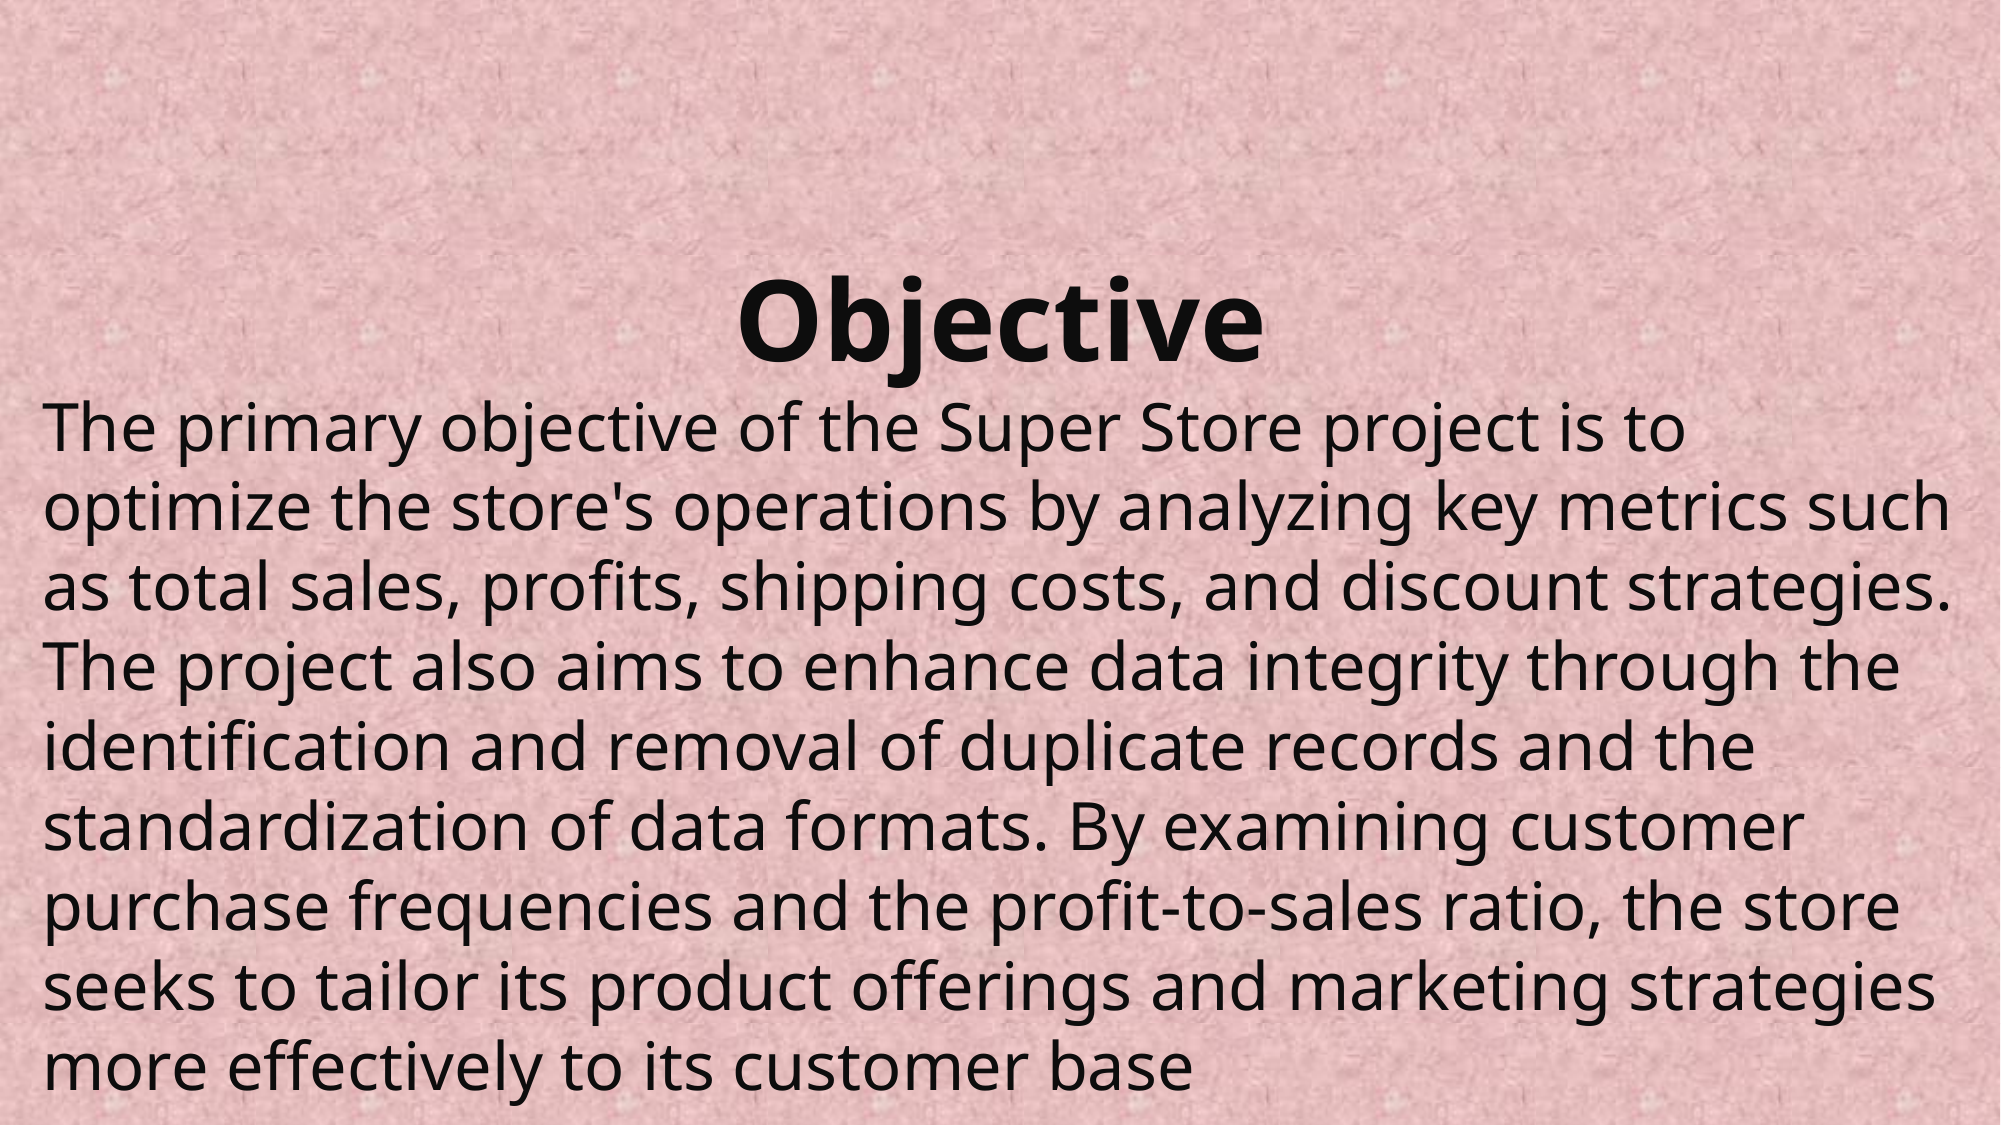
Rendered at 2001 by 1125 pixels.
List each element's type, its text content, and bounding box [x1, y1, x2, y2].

picture [0, 0, 2001, 1125]
text_box Objective The primary objective of the Super Store project is to optimize the store's operations by analyzing key metrics such as total sales, profits, shipping costs, and discount strategies. The project also aims to enhance data integrity through the identification and removal of duplicate records and the standardization of data formats. By examining customer purchase frequencies and the profit-to-sales ratio, the store seeks to tailor its product offerings and marketing strategies more effectively to its customer base [27, 241, 1975, 1112]
